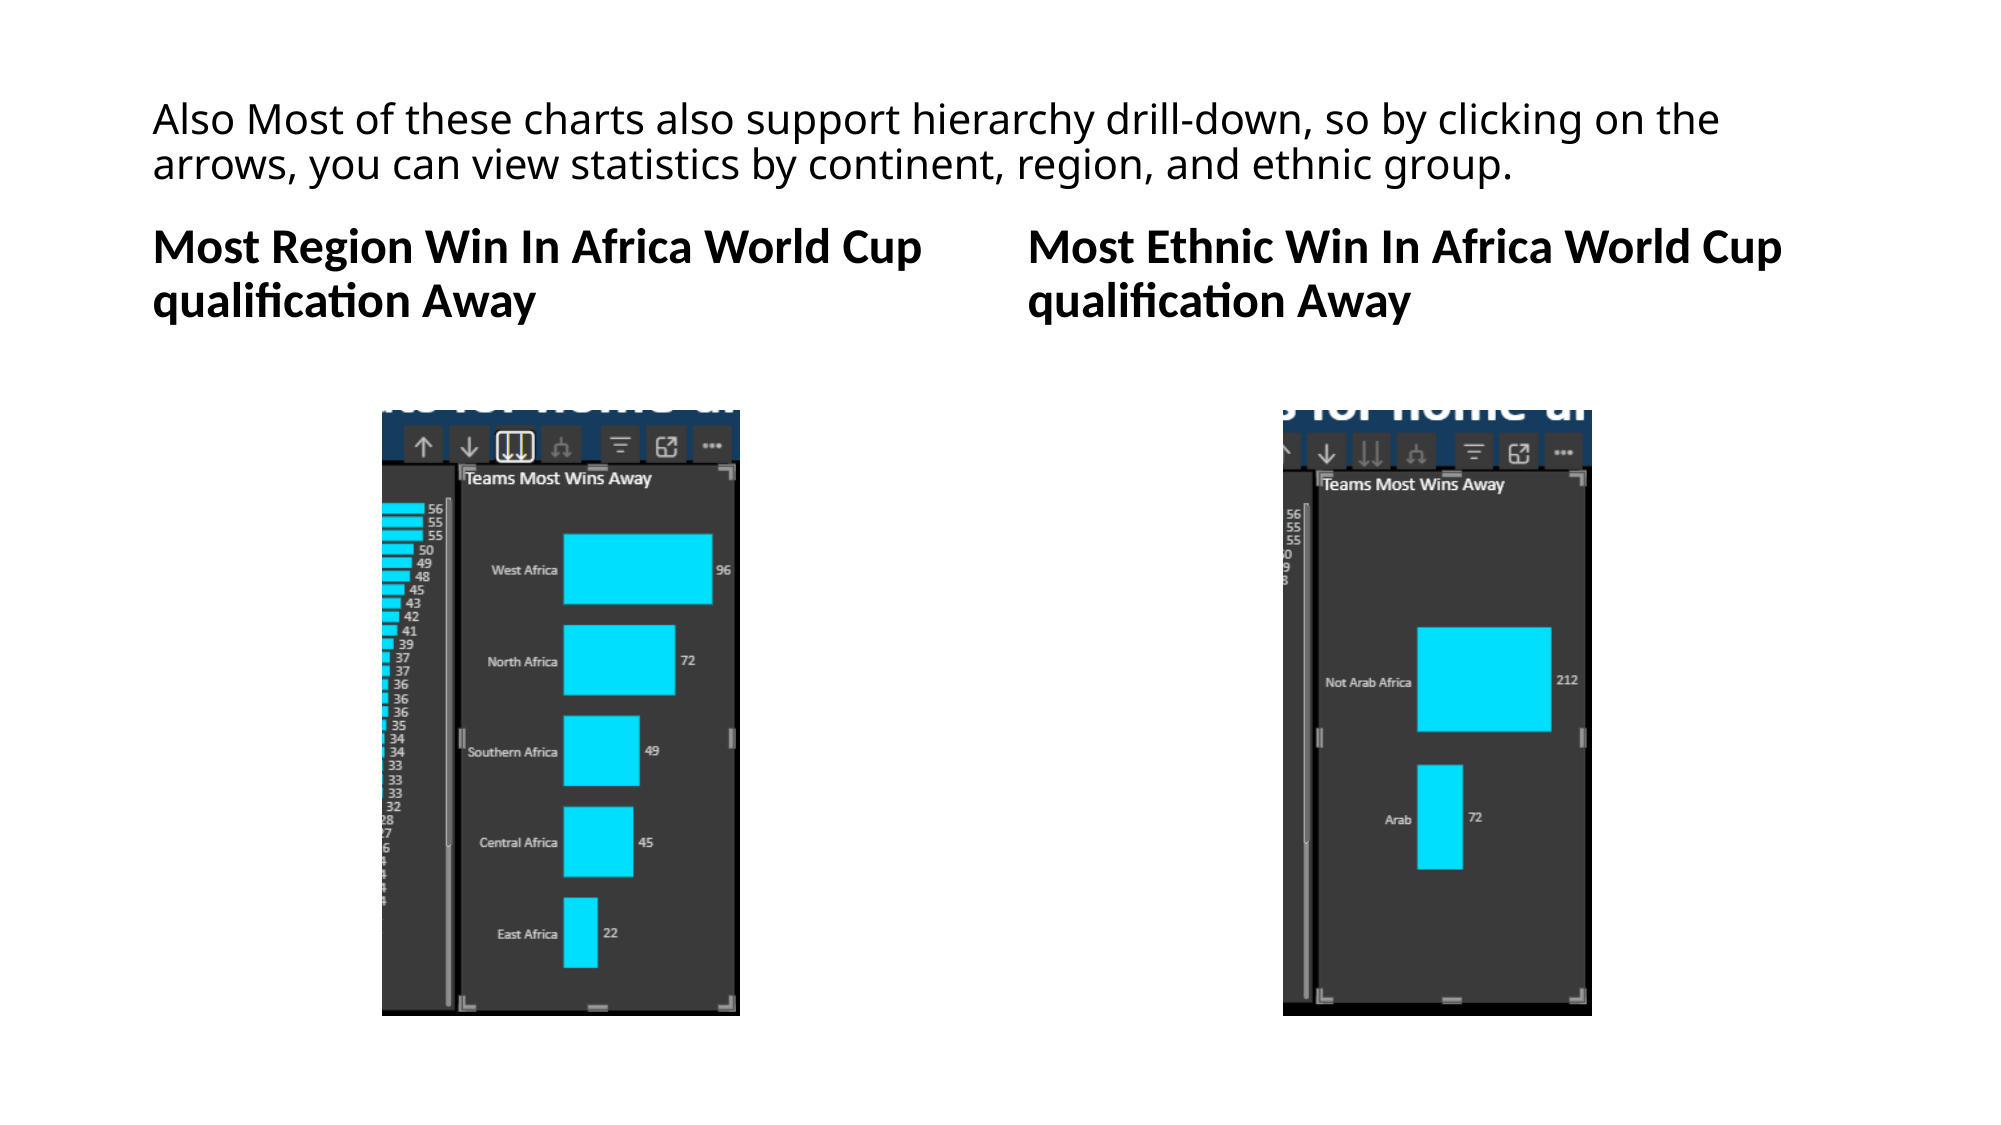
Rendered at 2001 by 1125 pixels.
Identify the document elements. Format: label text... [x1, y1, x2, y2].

list Most Region Win In Africa World Cup qualification Away [137, 275, 984, 411]
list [382, 410, 739, 1016]
title Also Most of these charts also support hierarchy drill-down, so by clicking on the arrows, you can view statistics by continent, region, and ethnic group. [137, 59, 1863, 278]
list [1283, 410, 1592, 1016]
list Most Ethnic Win In Africa World Cup qualification Away [1012, 275, 1863, 411]
